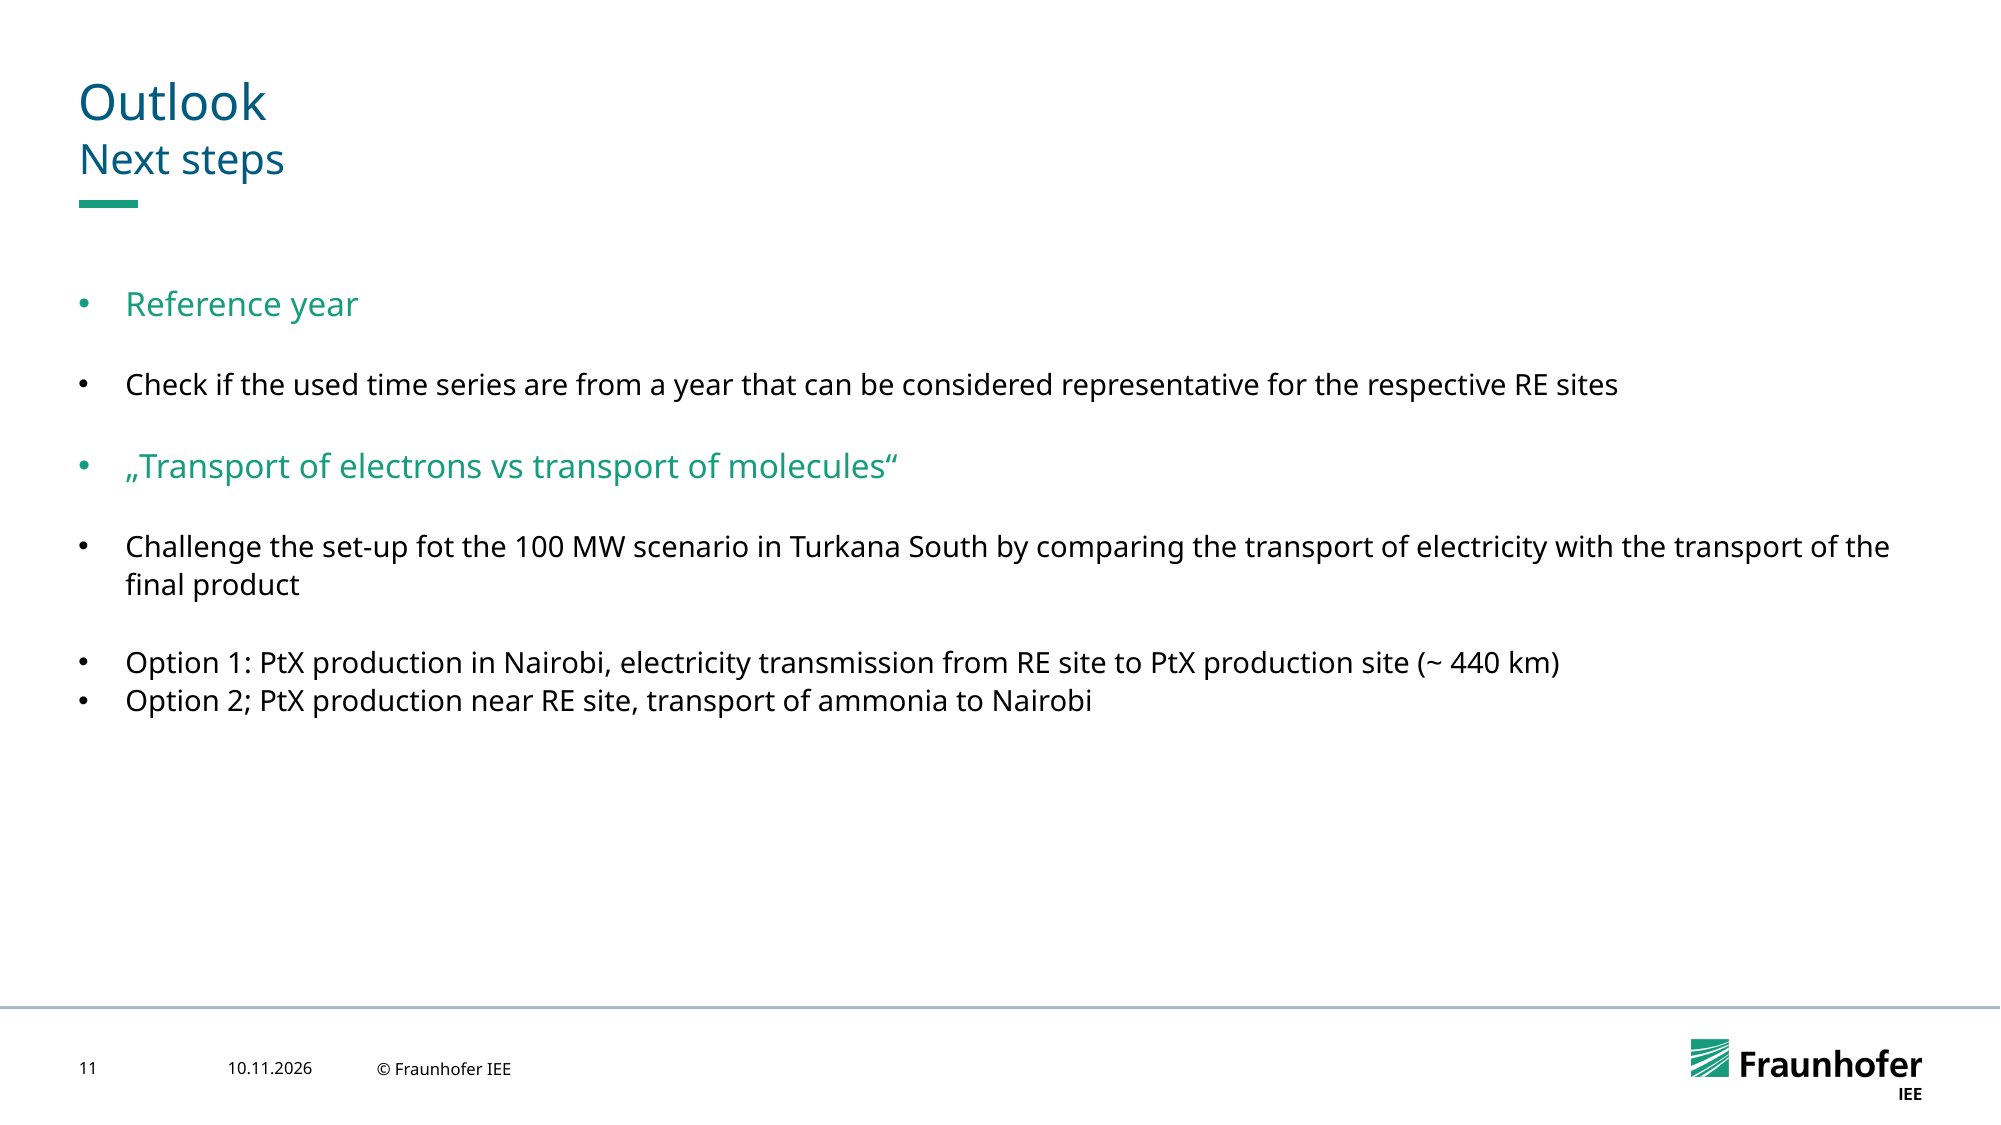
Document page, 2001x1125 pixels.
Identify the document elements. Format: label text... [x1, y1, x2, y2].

footer © Fraunhofer IEE [376, 1059, 862, 1080]
list Next steps [78, 127, 1922, 180]
list Reference year Check if the used time series are from a year that can be considered representative for the respective RE sites „Transport of electrons vs transport of molecules“ Challenge the set-up fot the 100 MW scenario in Turkana South by comparing the transport of electricity with the transport of the final product Option 1: PtX production in Nairobi, electricity transmission from RE site to PtX production site (~ 440 km) Option 2; PtX production near RE site, transport of ammonia to Nairobi [78, 279, 1922, 682]
title Outlook [78, 64, 1922, 127]
picture [1691, 1039, 1922, 1100]
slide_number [227, 1059, 346, 1080]
slide_number 11 [78, 1059, 197, 1080]
